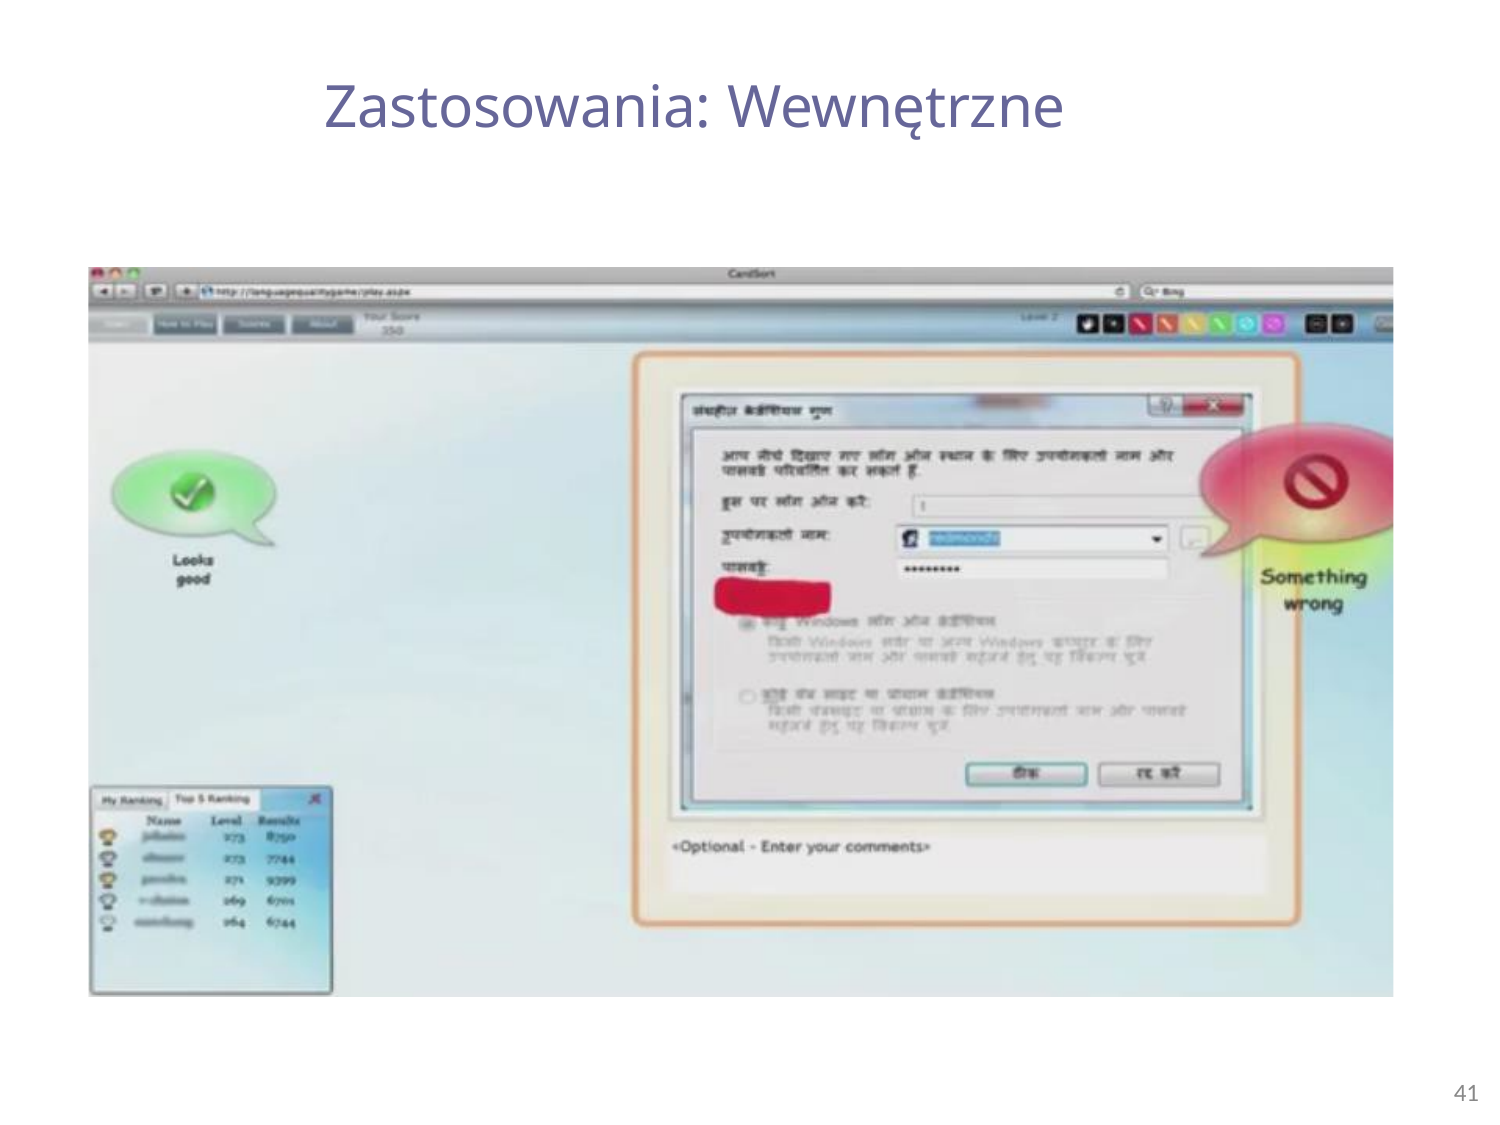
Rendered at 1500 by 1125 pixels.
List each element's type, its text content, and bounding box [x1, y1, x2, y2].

slide_number 41 [1447, 1081, 1486, 1125]
title Zastosowania: Wewnętrzne [322, 66, 1204, 257]
text_box [88, 267, 1394, 997]
